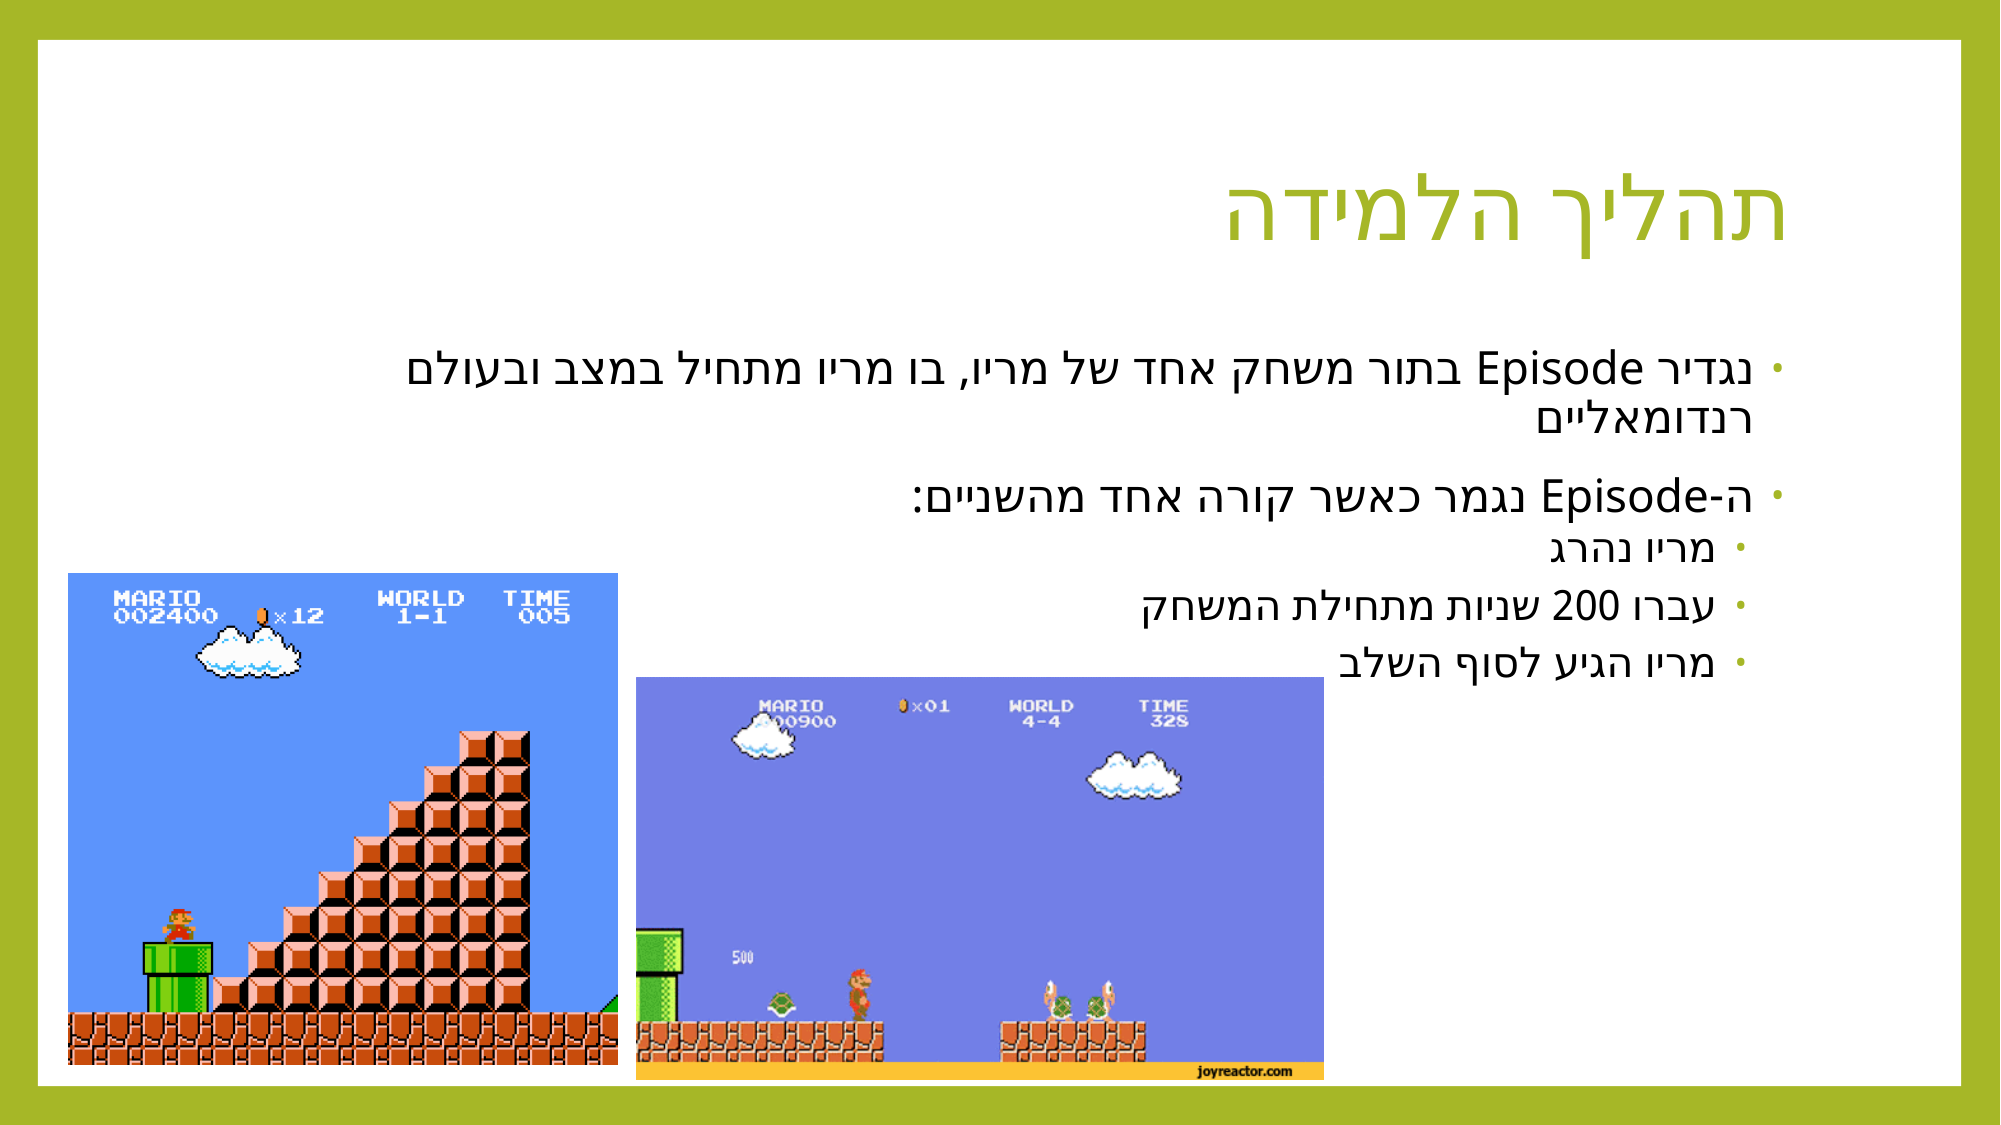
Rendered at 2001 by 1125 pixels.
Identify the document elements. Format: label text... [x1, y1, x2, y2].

picture [635, 677, 1324, 1081]
list נגדיר Episode בתור משחק אחד של מריו, בו מריו מתחיל במצב ובעולם רנדומאליים ה-Episode נגמר כאשר קורה אחד מהשניים: מריו נהרג עברו 200 שניות מתחילת המשחק מריו הגיע לסוף השלב [187, 337, 1808, 1000]
title תהליך הלמידה [187, 99, 1808, 323]
picture [68, 572, 618, 1066]
